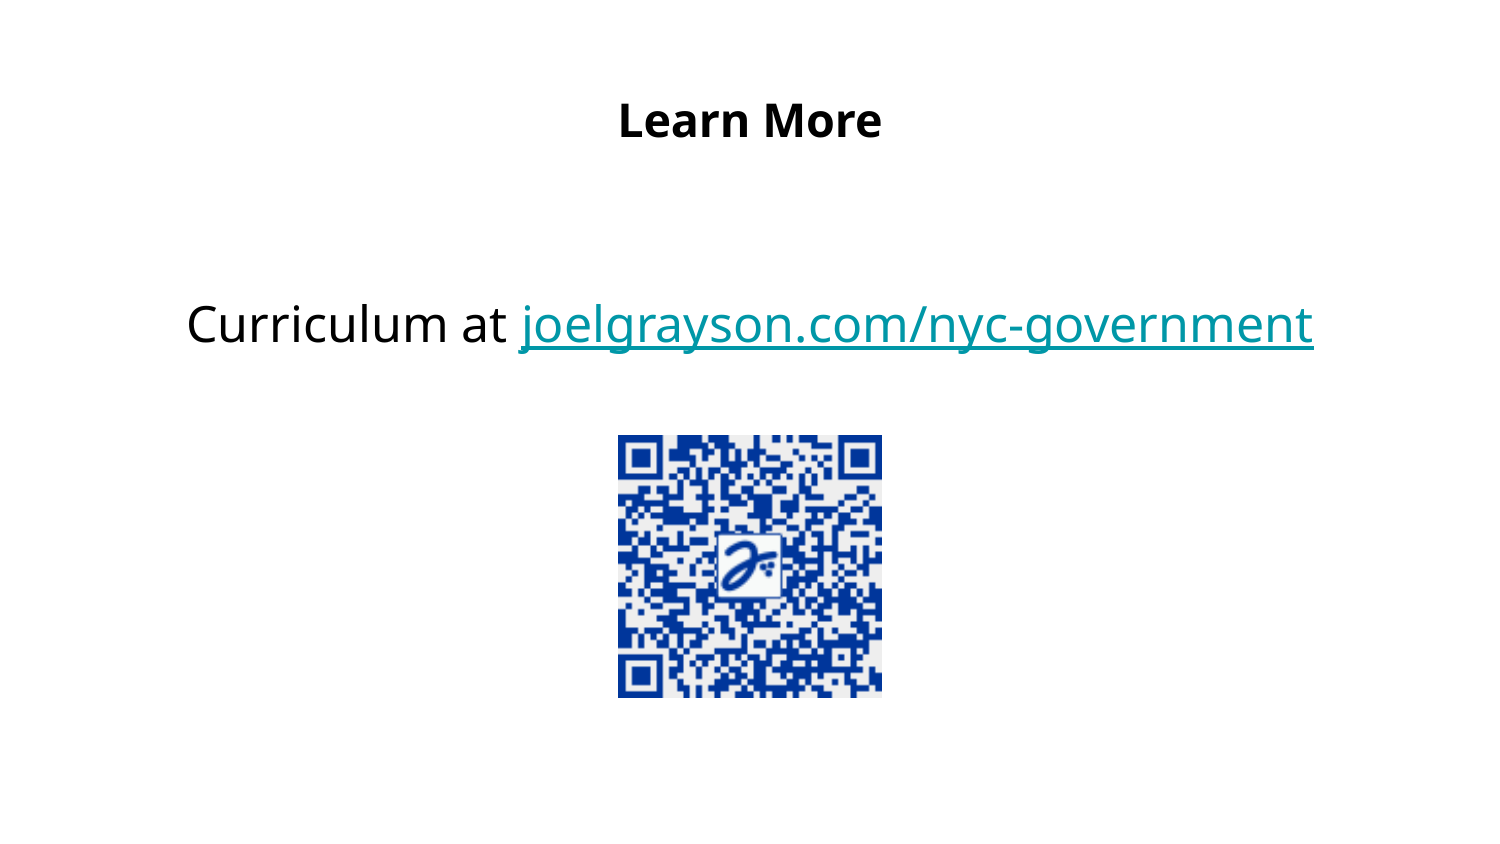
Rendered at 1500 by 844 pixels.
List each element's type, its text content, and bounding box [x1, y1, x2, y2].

picture [618, 434, 882, 699]
list Curriculum at joelgrayson.com/nyc-government [51, 239, 1449, 746]
title Learn More [51, 72, 1449, 167]
